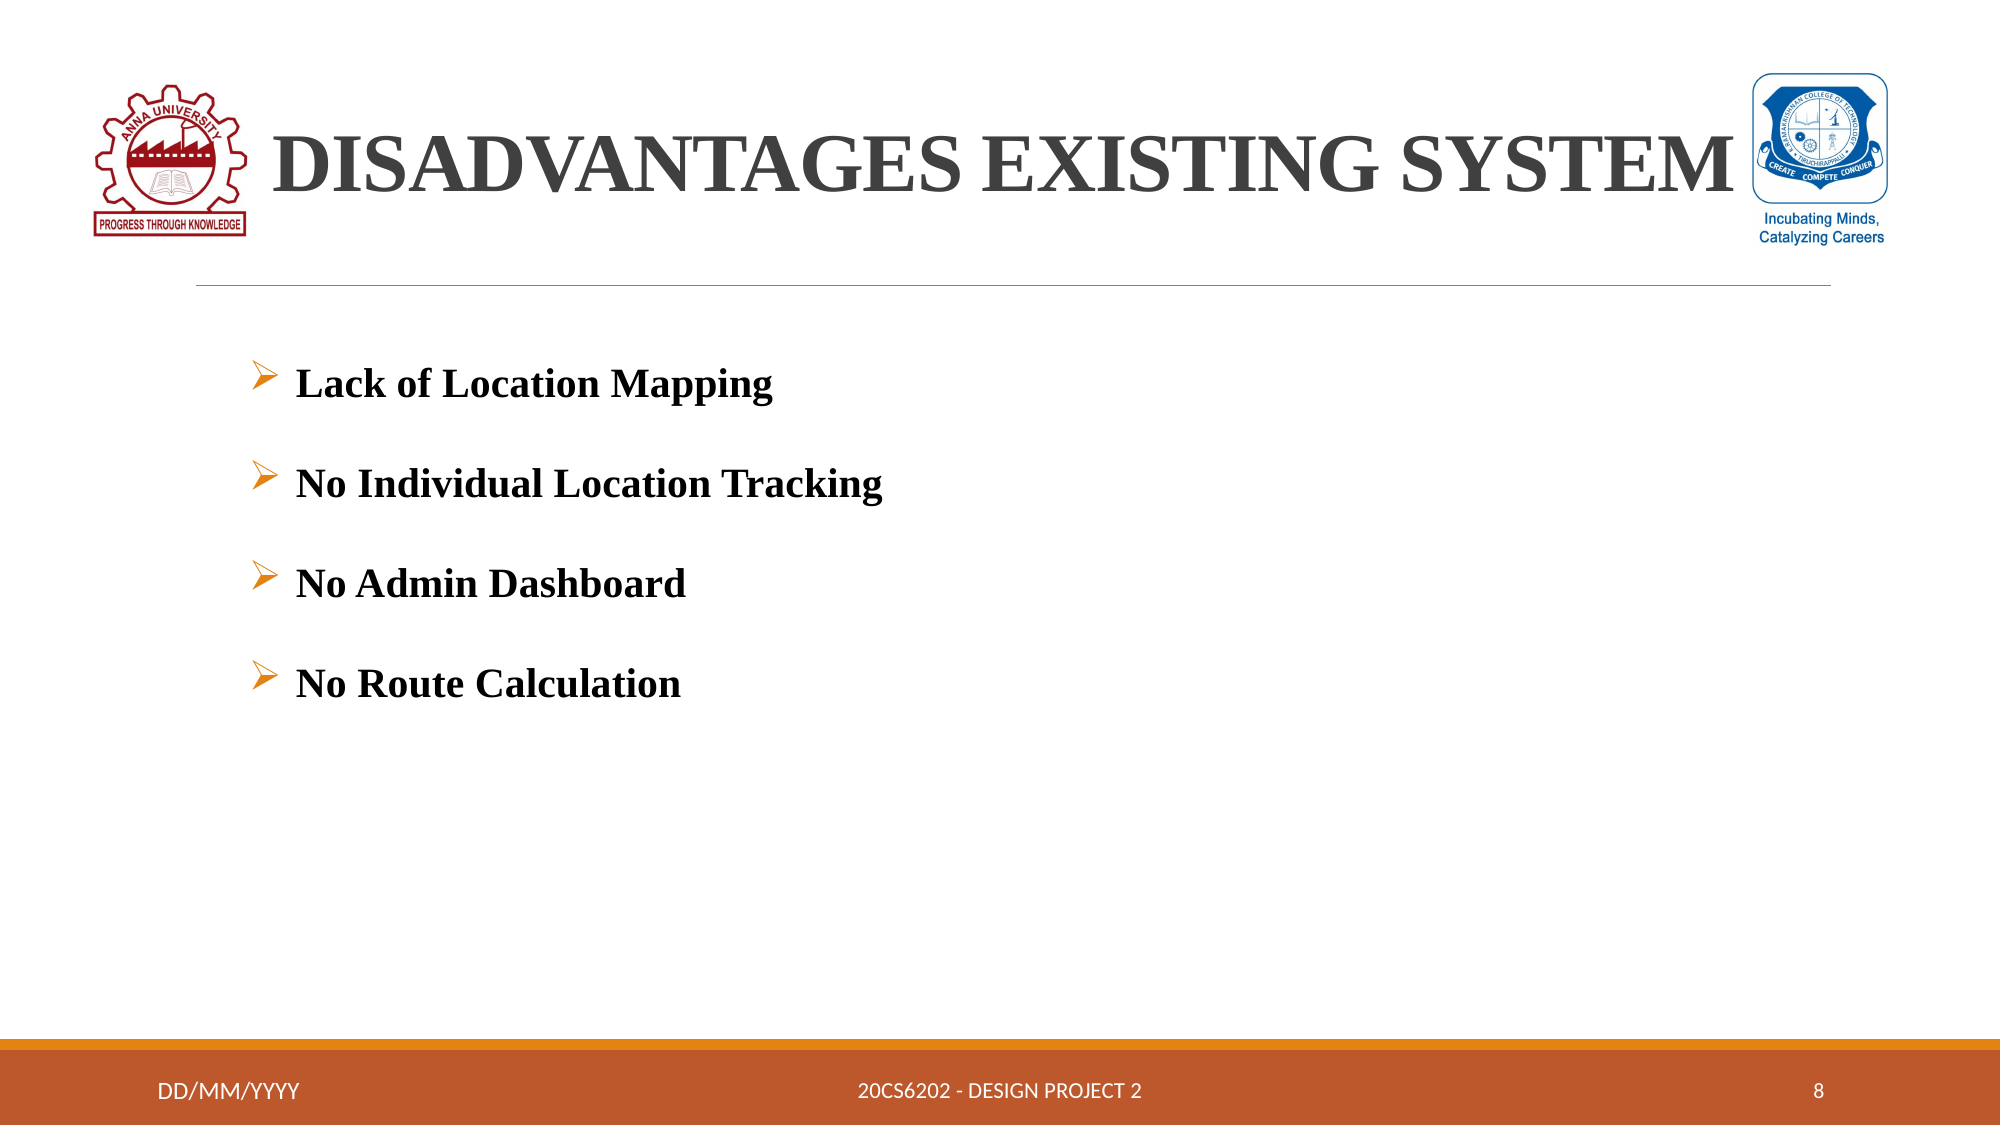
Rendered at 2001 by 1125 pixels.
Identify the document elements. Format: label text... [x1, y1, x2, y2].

title DISADVANTAGES EXISTING SYSTEM [180, 47, 1830, 285]
text_box DD/MM/YYYY [142, 1066, 532, 1112]
picture [89, 80, 251, 239]
text_box Lack of Location Mapping No Individual Location Tracking No Admin Dashboard No Route Calculation [234, 248, 1902, 713]
picture [1750, 70, 1889, 249]
slide_number 8 [1624, 1059, 1840, 1120]
footer 20CS6202 - DESIGN PROJECT 2 [604, 1059, 1396, 1120]
